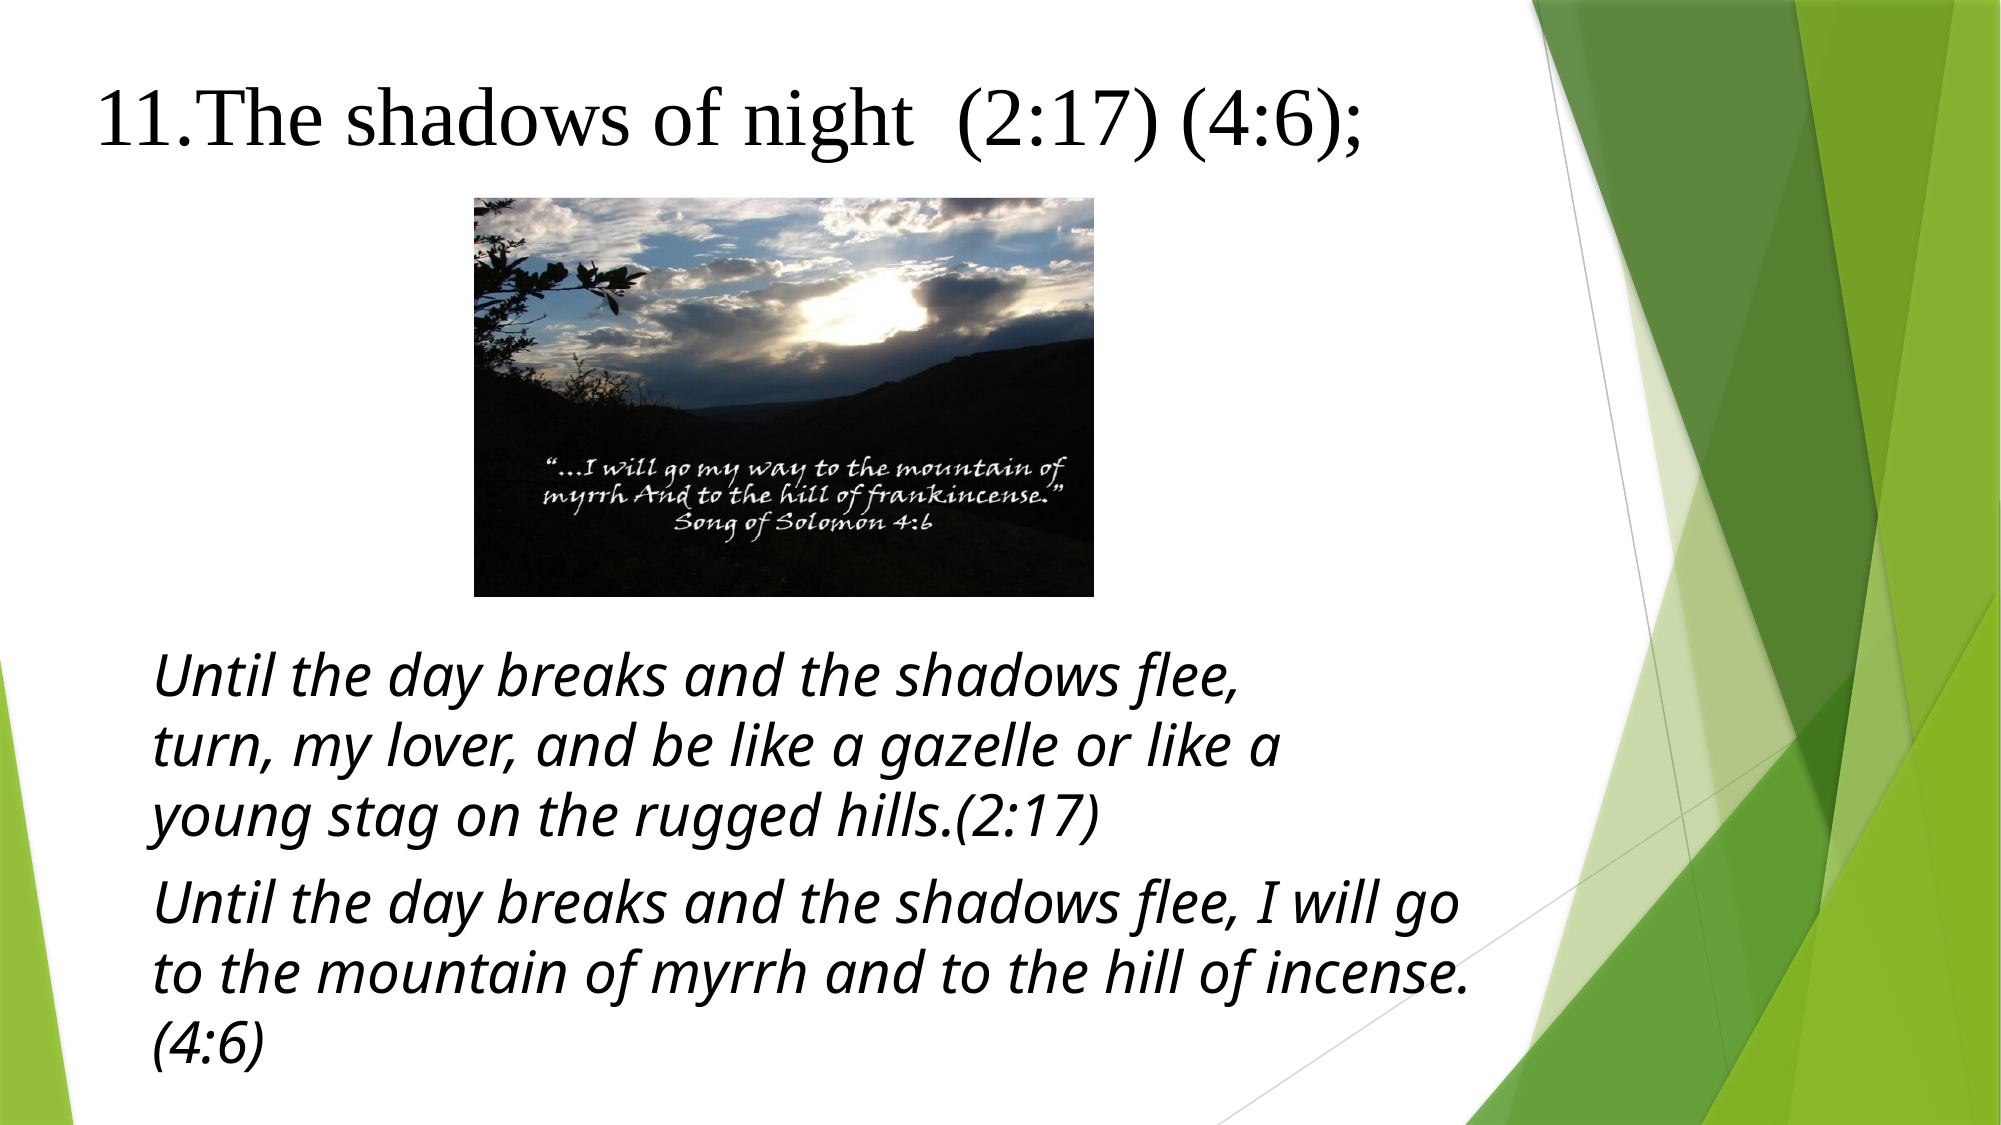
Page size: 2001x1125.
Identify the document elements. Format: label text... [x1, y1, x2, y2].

text_box Until the day breaks and the shadows flee, turn, my lover, and be like a gazelle or like a young stag on the rugged hills.(2:17) [137, 630, 1390, 855]
text_box Until the day breaks and the shadows flee, I will go to the mountain of myrrh and to the hill of incense.(4:6) [137, 857, 1490, 1083]
picture [474, 196, 1095, 598]
title 11.The shadows of night (2:17) (4:6); [79, 54, 1490, 272]
